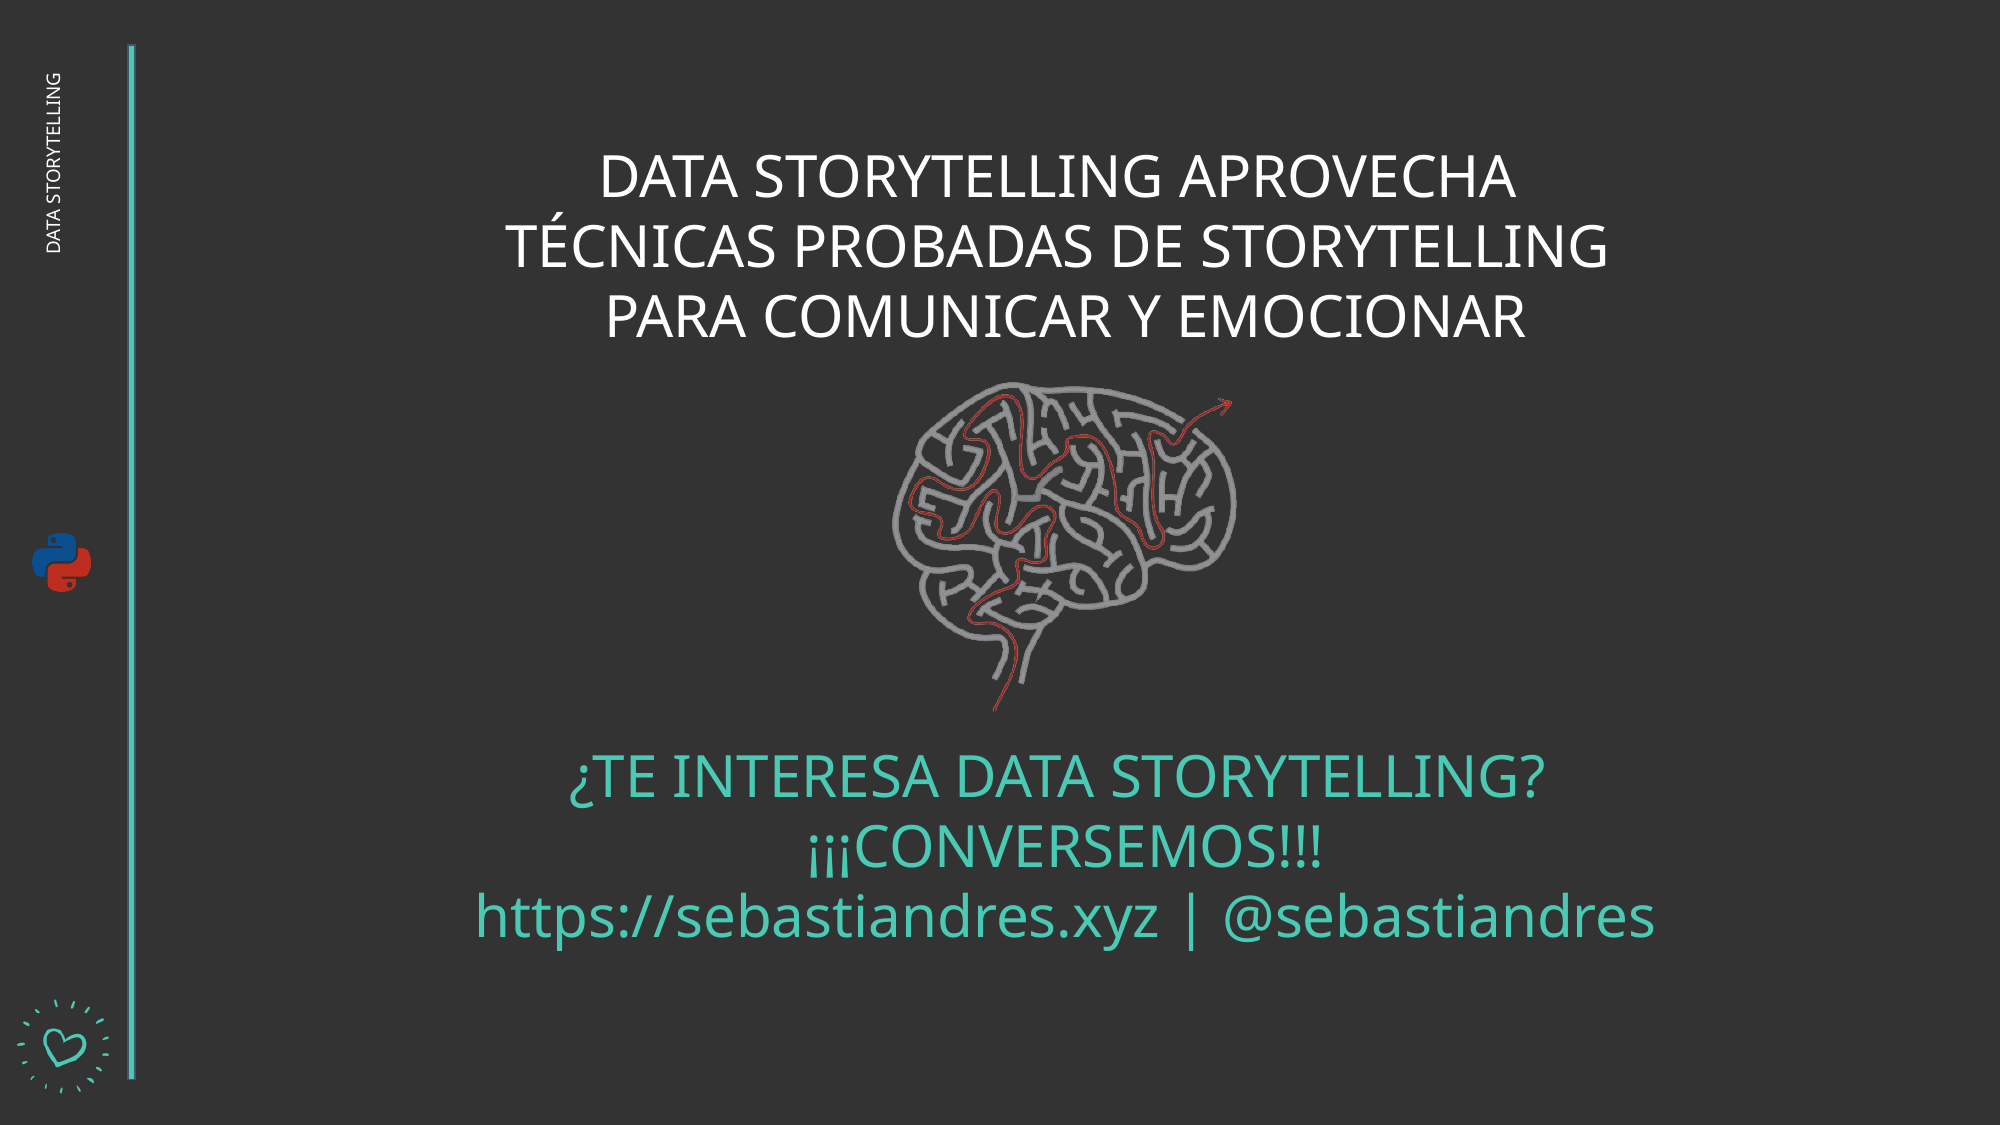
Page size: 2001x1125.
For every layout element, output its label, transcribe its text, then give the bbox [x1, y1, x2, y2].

text_box DATA STORYTELLING [33, 57, 72, 301]
picture [31, 533, 93, 592]
picture [15, 997, 109, 1094]
text_box ¿TE INTERESA DATA STORYTELLING? ¡¡¡CONVERSEMOS!!! https://sebastiandres.xyz | @sebastiandres [133, 731, 1999, 957]
text_box [128, 45, 135, 1080]
text_box DATA STORYTELLING APROVECHA TÉCNICAS PROBADAS DE STORYTELLING PARA COMUNICAR Y EMOCIONAR [411, 131, 1720, 357]
picture [851, 321, 1277, 745]
